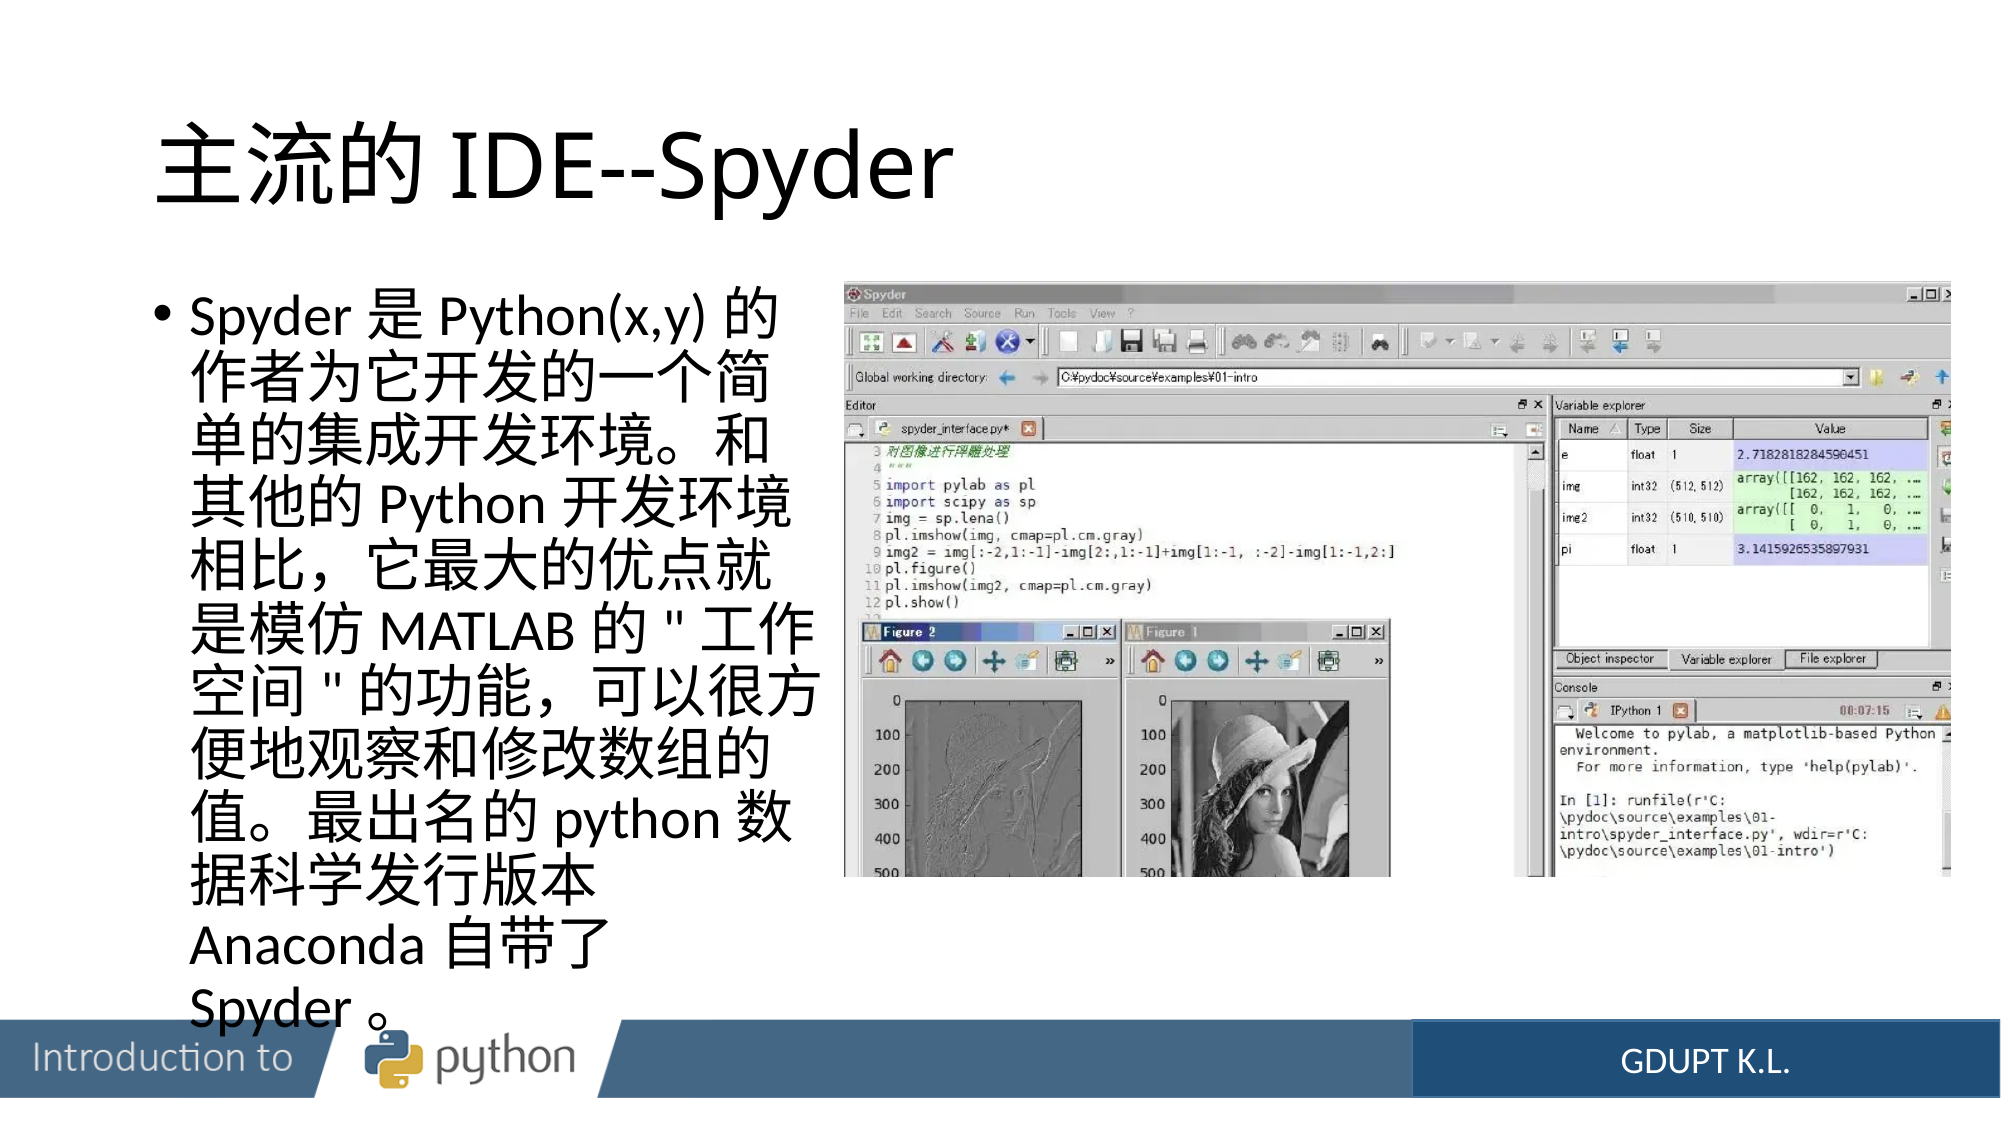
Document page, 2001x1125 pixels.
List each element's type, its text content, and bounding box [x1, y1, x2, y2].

list Spyder是Python(x,y)的作者为它开发的一个简单的集成开发环境。和其他的Python开发环境相比，它最大的优点就是模仿MATLAB的"工作空间"的功能，可以很方便地观察和修改数组的值。最出名的python数据科学发行版本Anaconda自带了Spyder。 [137, 277, 845, 992]
picture [0, 0, 2001, 1125]
title 主流的IDE--Spyder [137, 59, 1863, 277]
